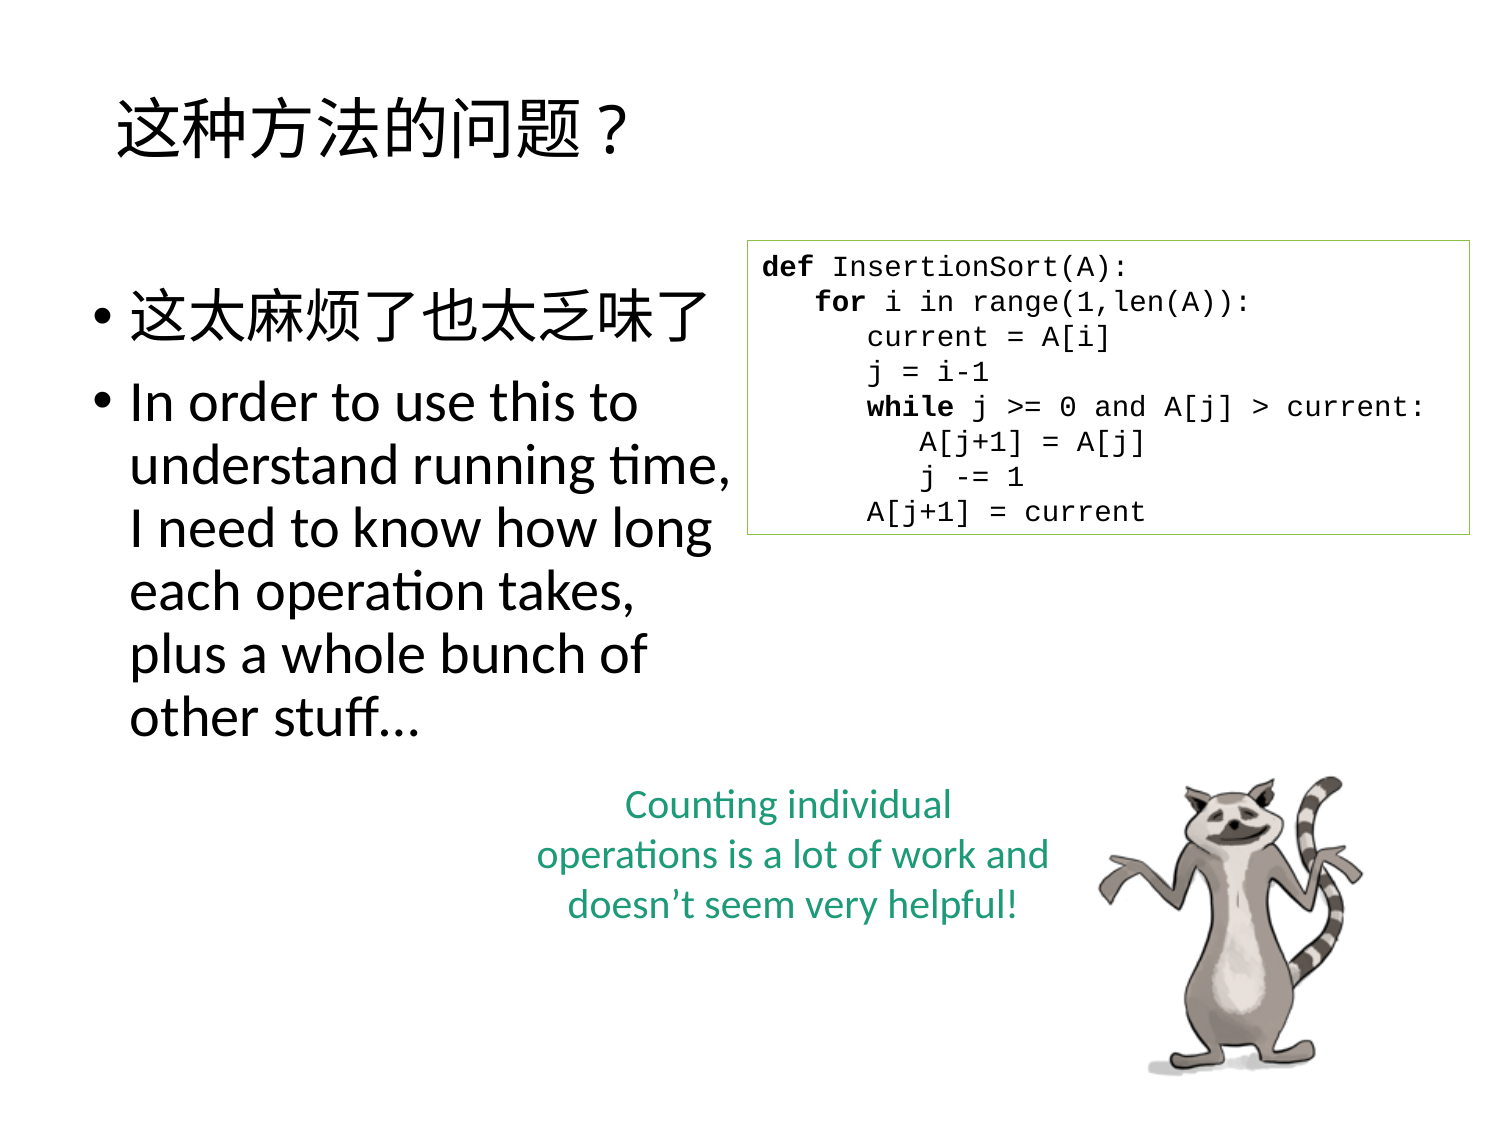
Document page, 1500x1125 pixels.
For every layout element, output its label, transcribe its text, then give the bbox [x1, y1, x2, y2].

text_box Counting individual operations is a lot of work and doesn’t seem very helpful! [508, 769, 1078, 935]
picture [1078, 755, 1383, 1092]
text_box def InsertionSort(A): for i in range(1,len(A)): current = A[i] j = i-1 while j >= 0 and A[j] > current: A[j+1] = A[j] j -= 1 A[j+1] = current [747, 240, 1470, 535]
list 这太麻烦了也太乏味了 In order to use this to understand running time, I need to know how long each operation takes, plus a whole bunch of other stuff… [77, 280, 748, 994]
title 这种方法的问题? [100, 22, 1394, 241]
